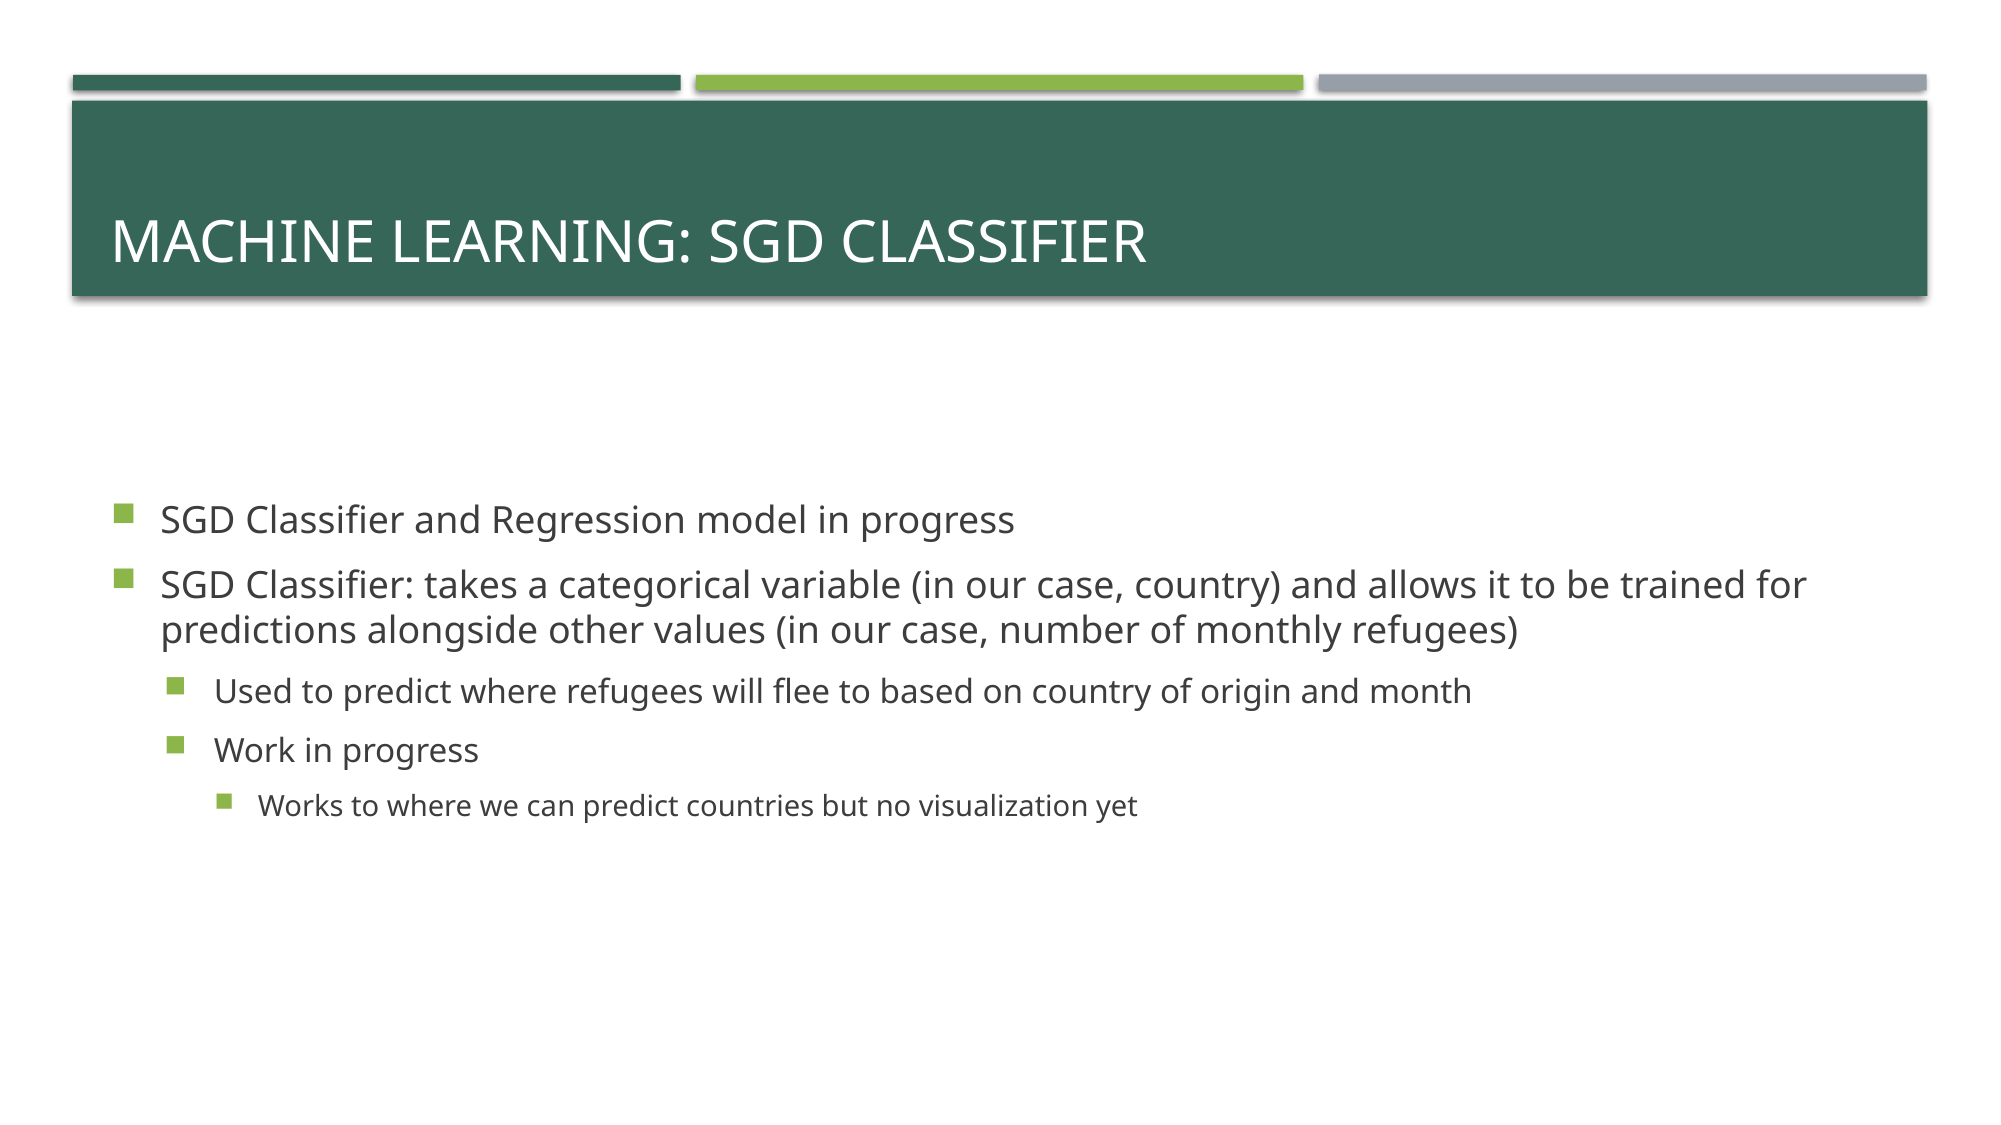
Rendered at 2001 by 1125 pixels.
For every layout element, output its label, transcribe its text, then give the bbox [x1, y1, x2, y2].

title Machine Learning: SGD Classifier [95, 115, 1905, 282]
list SGD Classifier and Regression model in progress SGD Classifier: takes a categorical variable (in our case, country) and allows it to be trained for predictions alongside other values (in our case, number of monthly refugees) Used to predict where refugees will flee to based on country of origin and month Work in progress Works to where we can predict countries but no visualization yet [95, 357, 1905, 962]
